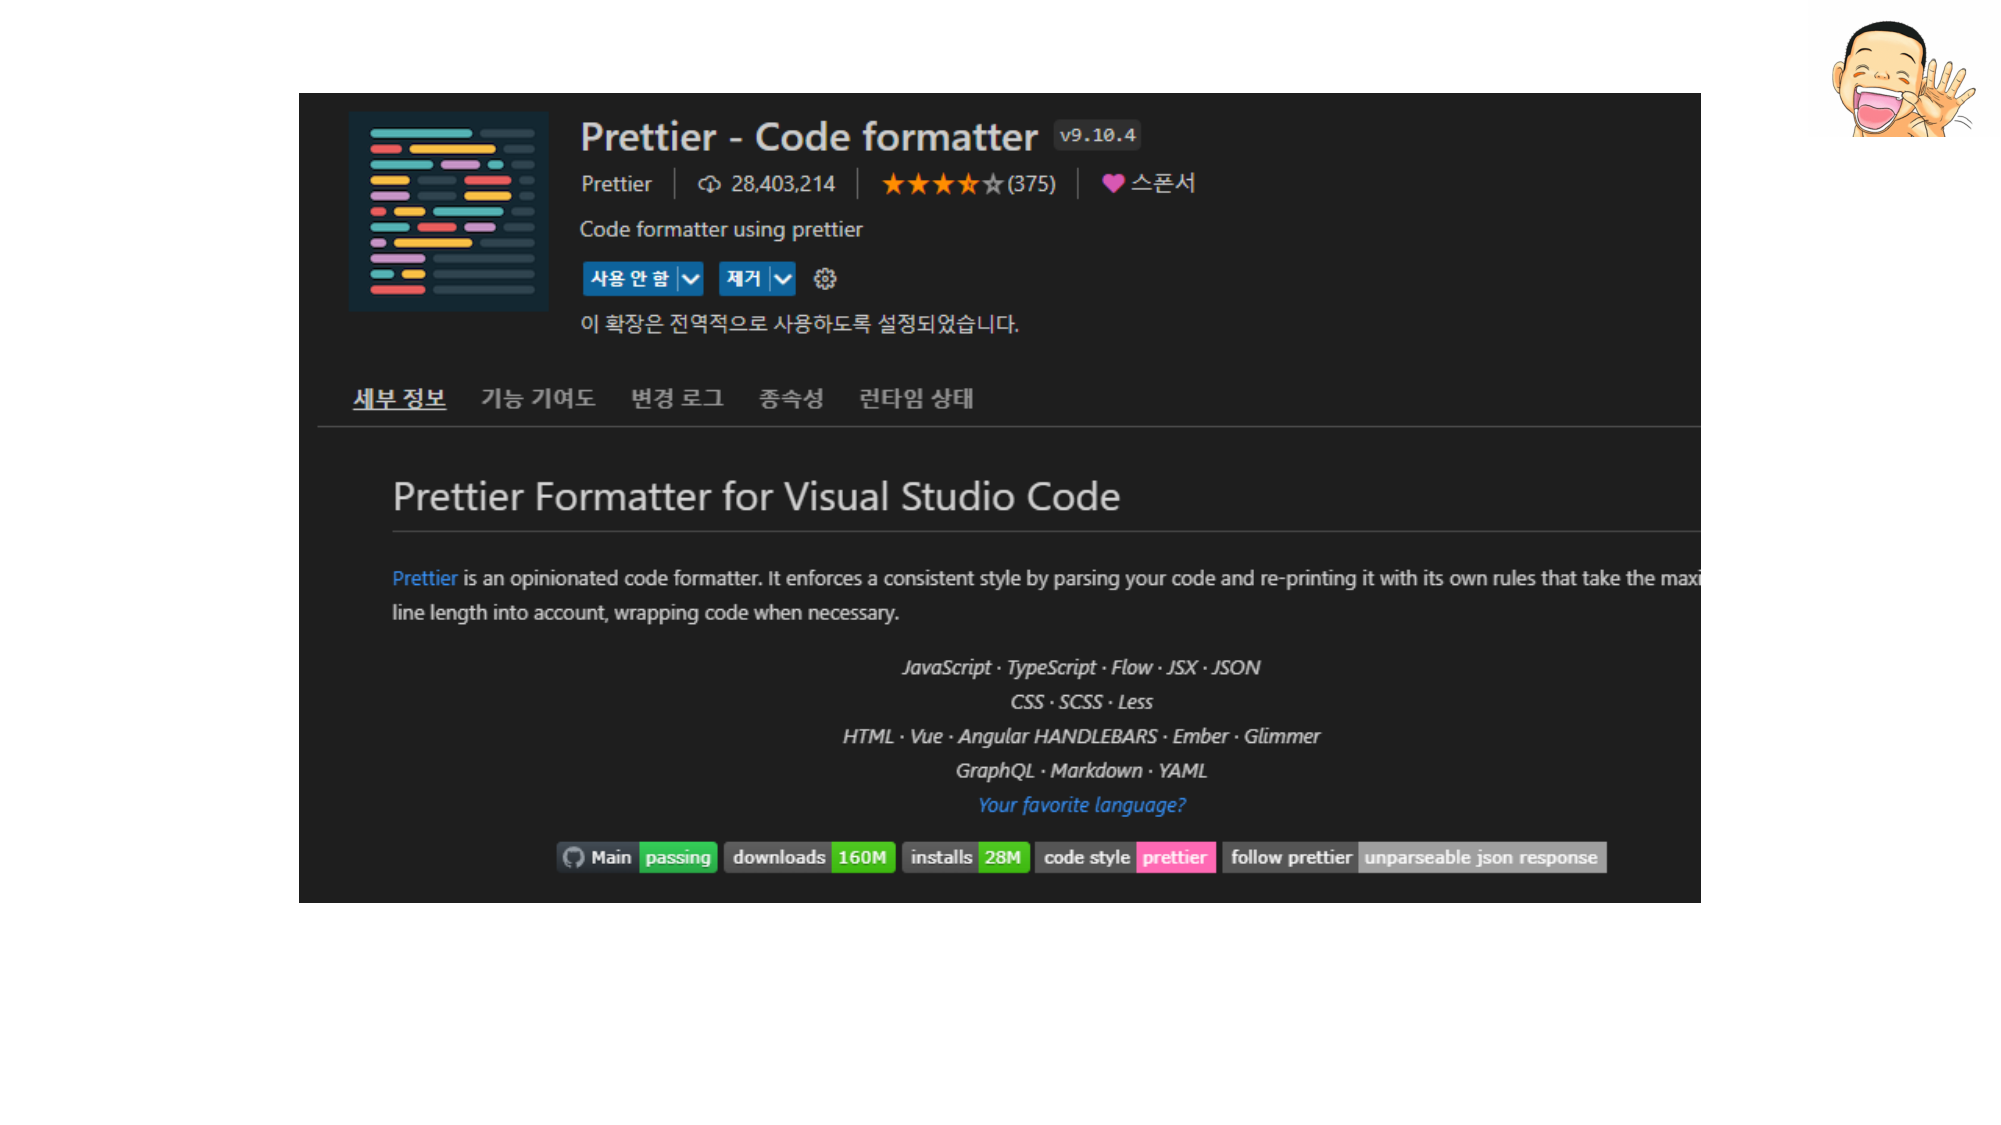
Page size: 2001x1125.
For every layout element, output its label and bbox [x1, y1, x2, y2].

picture [1808, 0, 2000, 137]
picture [299, 93, 1701, 903]
